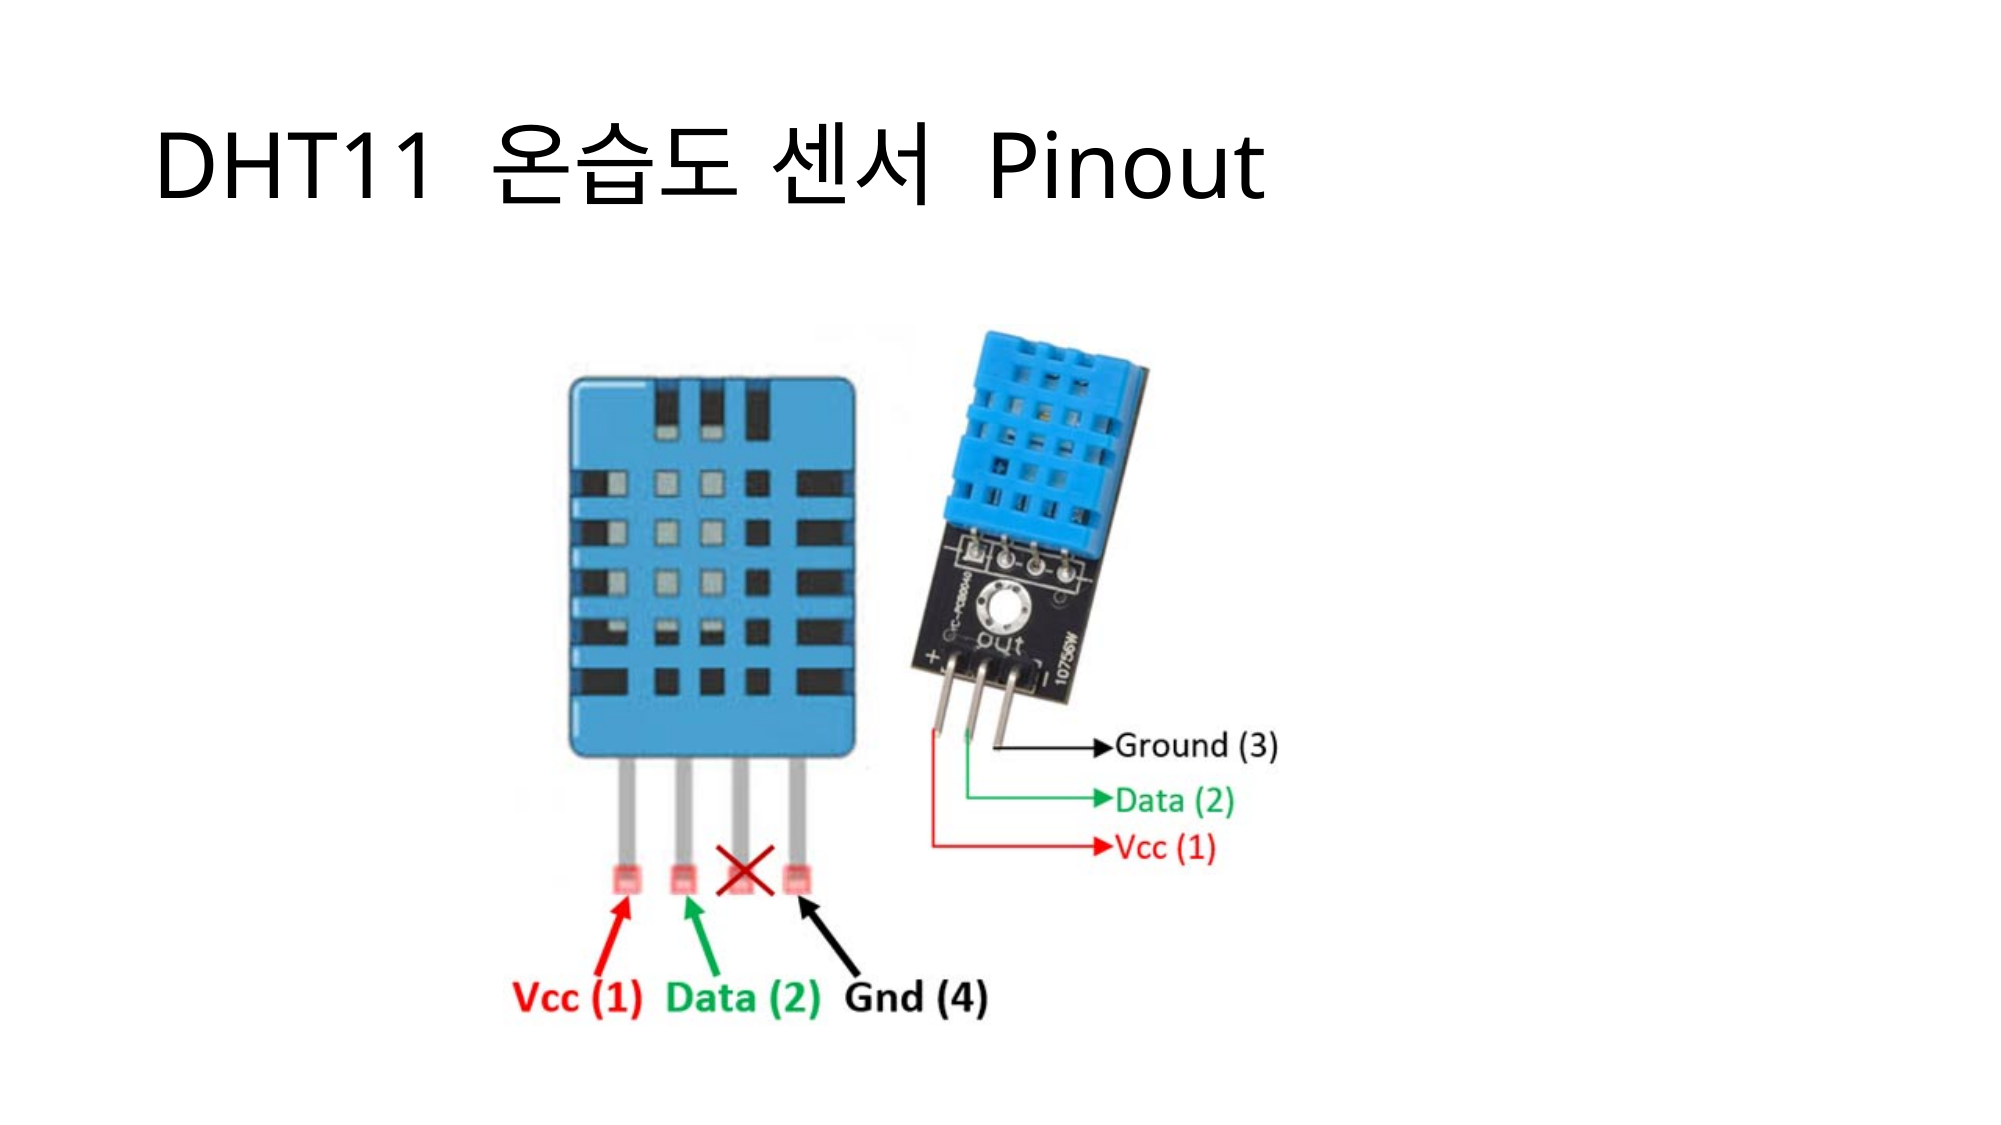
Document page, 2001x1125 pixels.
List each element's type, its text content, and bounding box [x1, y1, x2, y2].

title DHT11 온습도 센서 Pinout [137, 59, 1863, 278]
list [503, 324, 1285, 1036]
